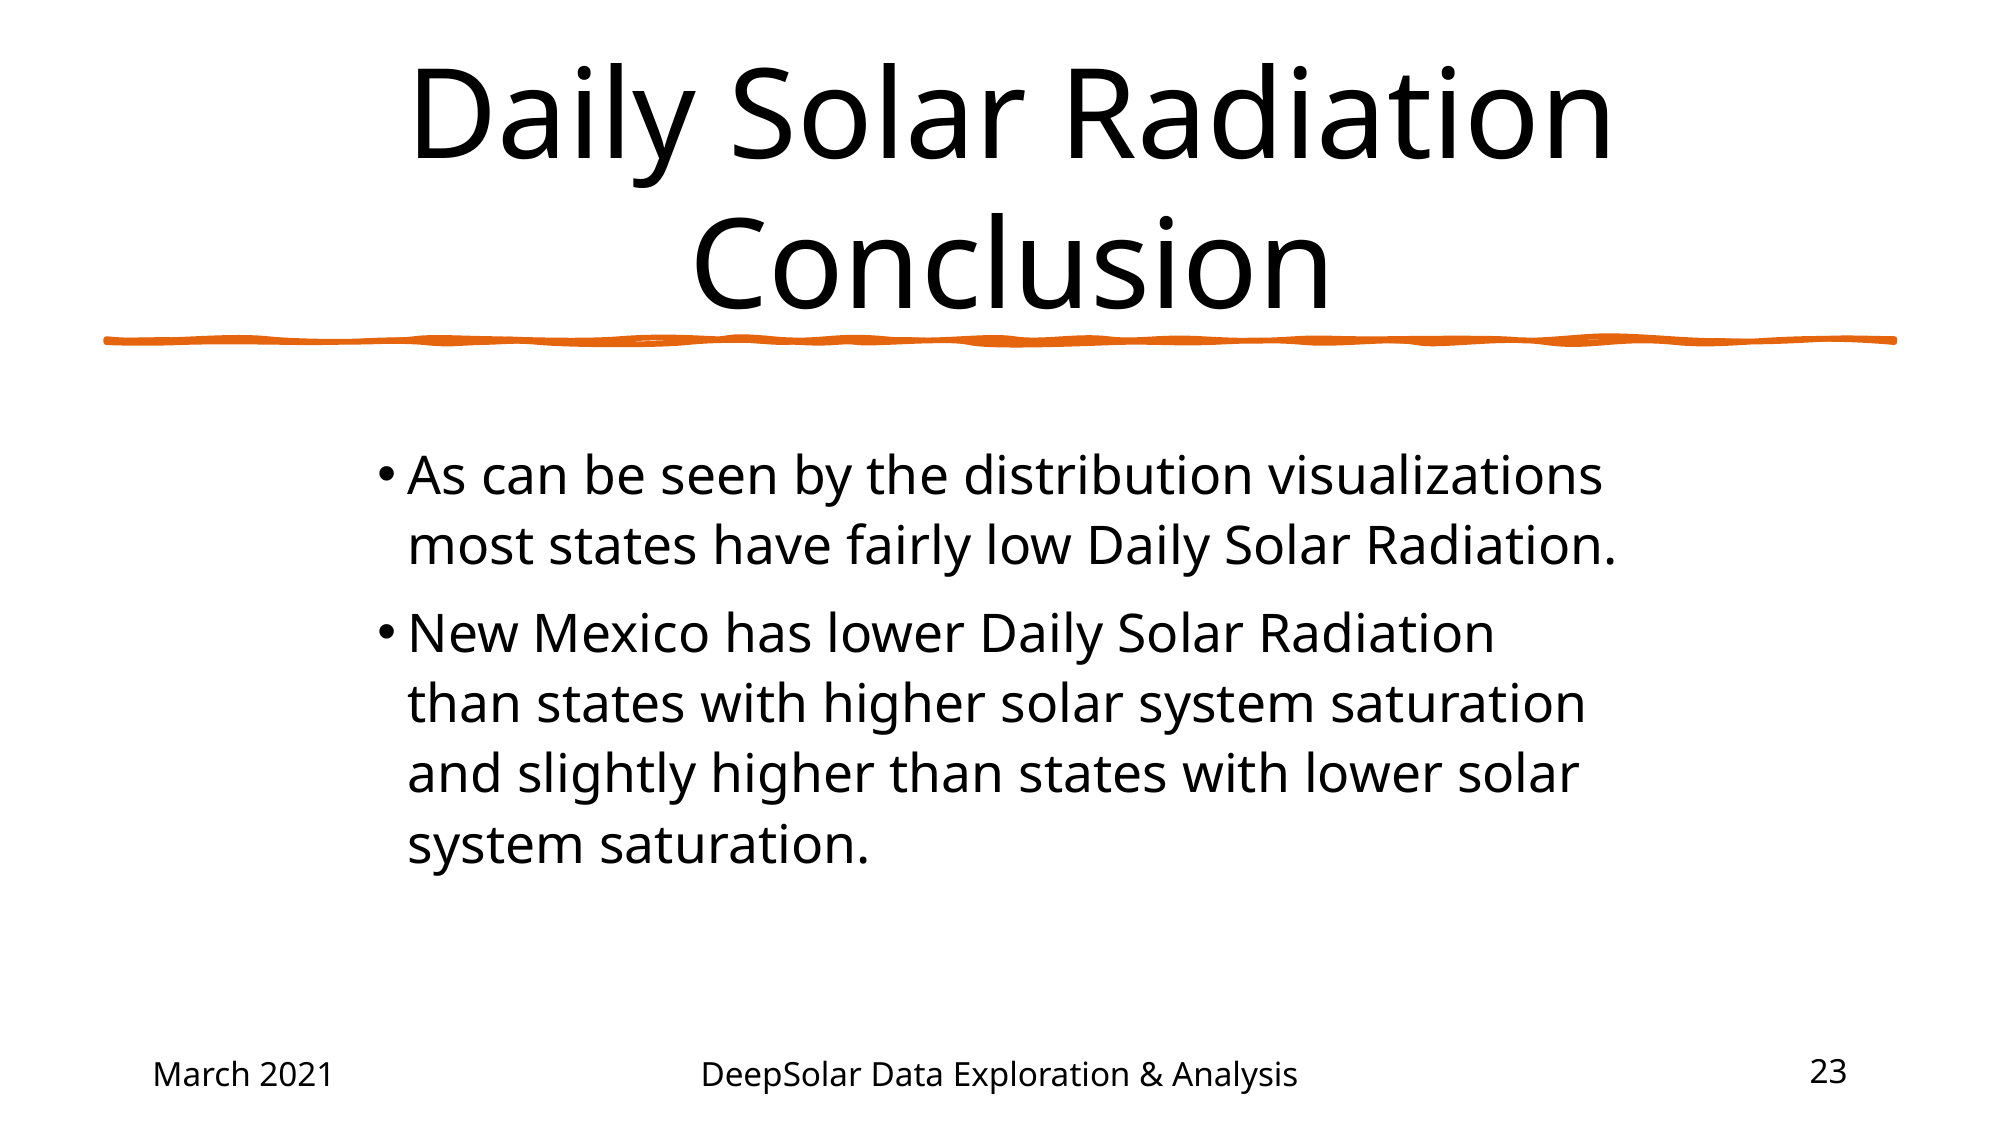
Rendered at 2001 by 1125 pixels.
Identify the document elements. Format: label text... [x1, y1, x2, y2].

list As can be seen by the distribution visualizations most states have fairly low Daily Solar Radiation. New Mexico has lower Daily Solar Radiation than states with higher solar system saturation and slightly higher than states with lower solar system saturation. [362, 427, 1638, 751]
text_box [137, 751, 1863, 944]
footer DeepSolar Data Exploration & Analysis [662, 1042, 1338, 1103]
slide_number 23 [1412, 1042, 1863, 1103]
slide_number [137, 1042, 588, 1103]
title Daily Solar Radiation Conclusion [150, 75, 1875, 293]
